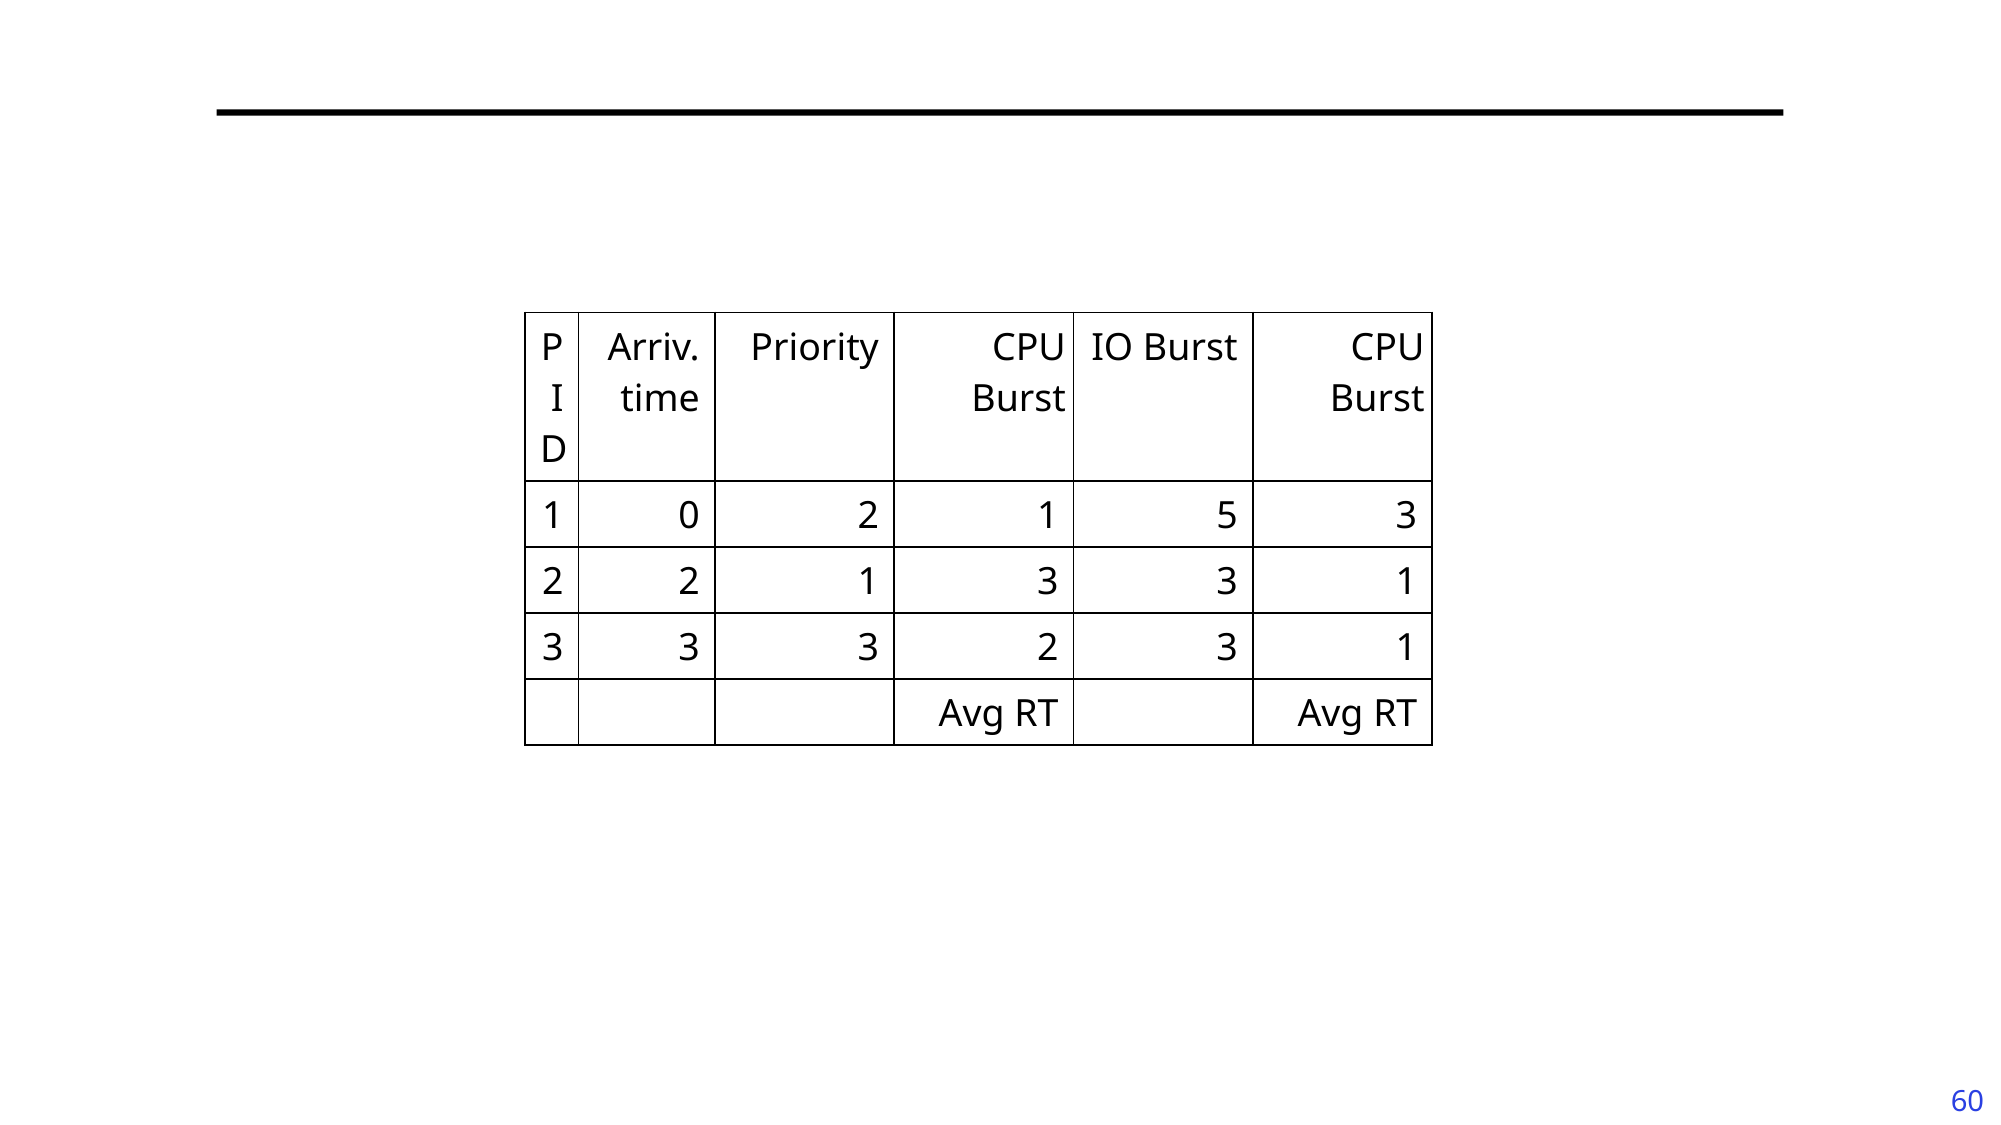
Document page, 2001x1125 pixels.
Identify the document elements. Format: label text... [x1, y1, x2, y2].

table_cell 1 [526, 482, 578, 546]
table_cell 3 [1074, 614, 1252, 678]
table_header IO Burst [1074, 313, 1252, 480]
table_cell 0 [579, 482, 714, 546]
table_cell [1074, 680, 1252, 744]
table_cell [579, 680, 714, 744]
table_cell [526, 680, 578, 744]
table_cell 1 [716, 548, 893, 612]
table_cell Avg RT [895, 680, 1073, 744]
table_cell 2 [579, 548, 714, 612]
table_cell 3 [895, 548, 1073, 612]
table_header CPU Burst [895, 313, 1073, 480]
table_header PID [526, 313, 578, 480]
table_cell 3 [579, 614, 714, 678]
table_cell 1 [895, 482, 1073, 546]
table_cell [716, 680, 893, 744]
table_cell 2 [526, 548, 578, 612]
table_cell 2 [895, 614, 1073, 678]
table_cell 3 [716, 614, 893, 678]
table_cell 3 [1254, 482, 1431, 546]
table_cell 1 [1254, 548, 1431, 612]
table_header Arriv. time [579, 313, 714, 480]
table_cell 3 [526, 614, 578, 678]
table_cell 3 [1074, 548, 1252, 612]
table_cell 2 [716, 482, 893, 546]
table_cell 1 [1254, 614, 1431, 678]
table_cell Avg RT [1254, 680, 1431, 744]
table_header CPU Burst [1254, 313, 1431, 480]
table_header Priority [716, 313, 893, 480]
table_cell 5 [1074, 482, 1252, 546]
